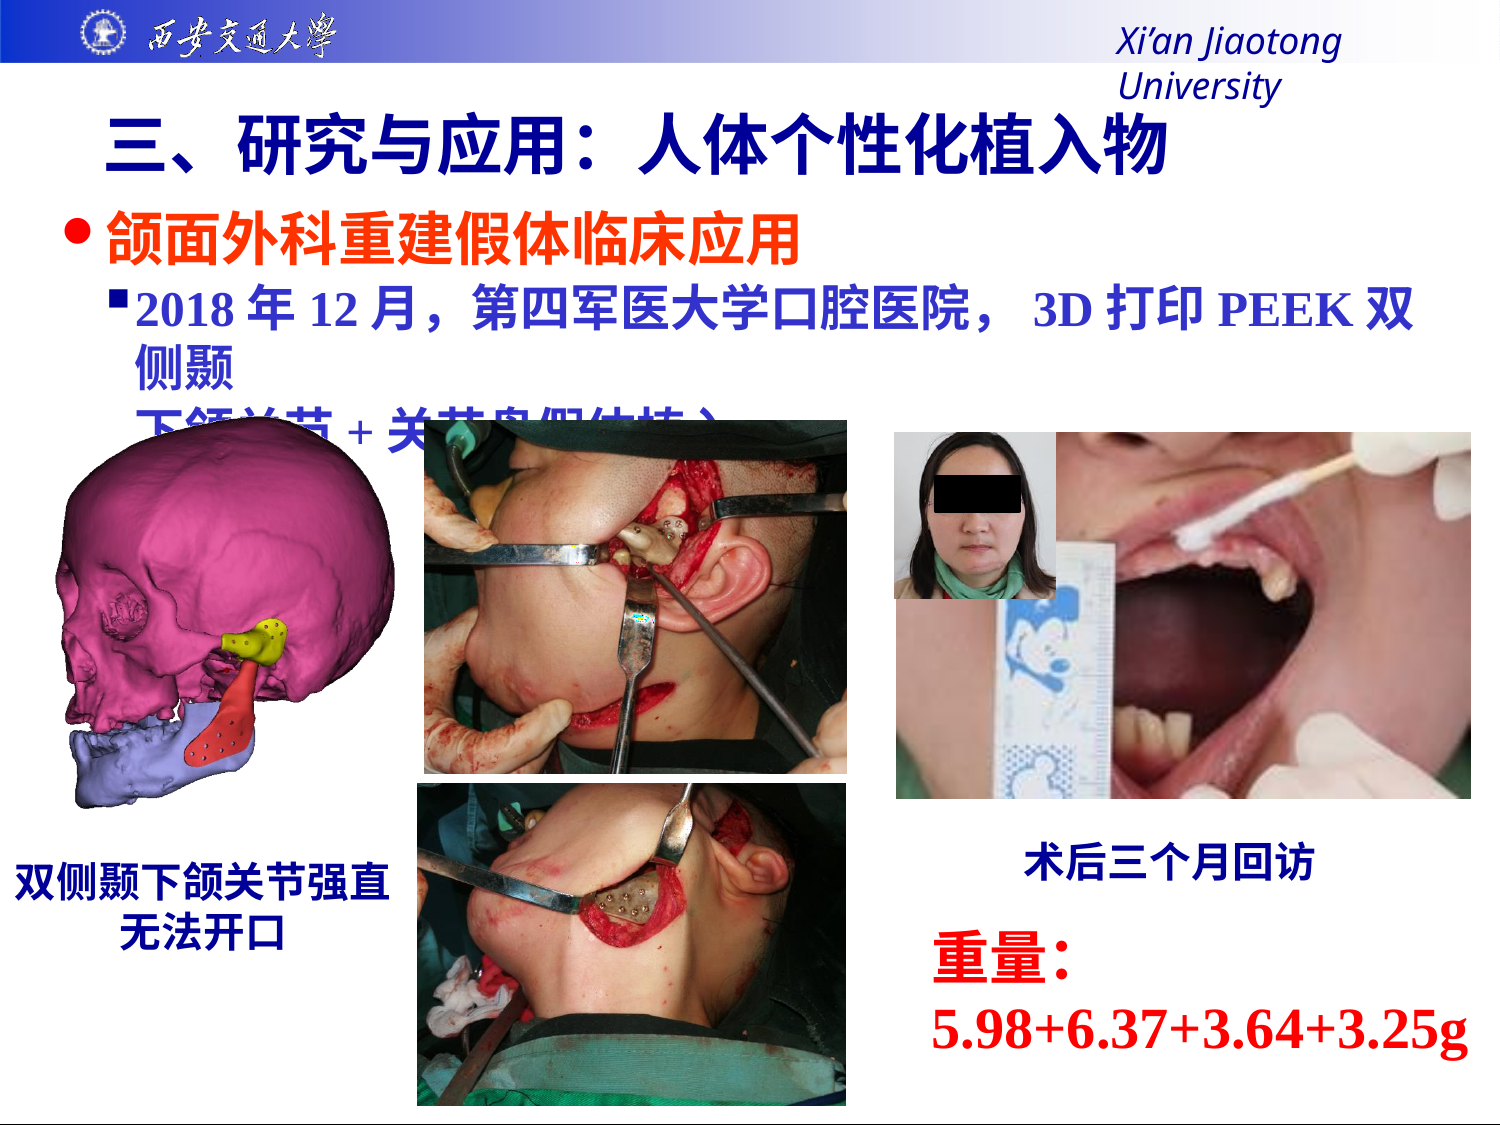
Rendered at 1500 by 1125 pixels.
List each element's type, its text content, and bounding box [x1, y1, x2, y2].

text_box 术后三个月回访 [1021, 833, 1319, 886]
text_box Xi’an Jiaotong University [1114, 15, 1465, 108]
picture [0, 0, 1500, 63]
title 三、研究与应用：人体个性化植入物 [100, 100, 1175, 196]
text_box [32, 394, 847, 1107]
text_box 双侧颞下颌关节强直 无法开口 [12, 853, 27, 956]
text_box 重量： 5.98+6.37+3.64+3.25g [929, 919, 1472, 1061]
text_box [893, 432, 1471, 799]
text_box 颌面外科重建假体临床应用 2018年12月，第四军医大学口腔医院，3D打印PEEK双侧颞 下颌关节+关节盘假体植入 [58, 196, 1434, 460]
